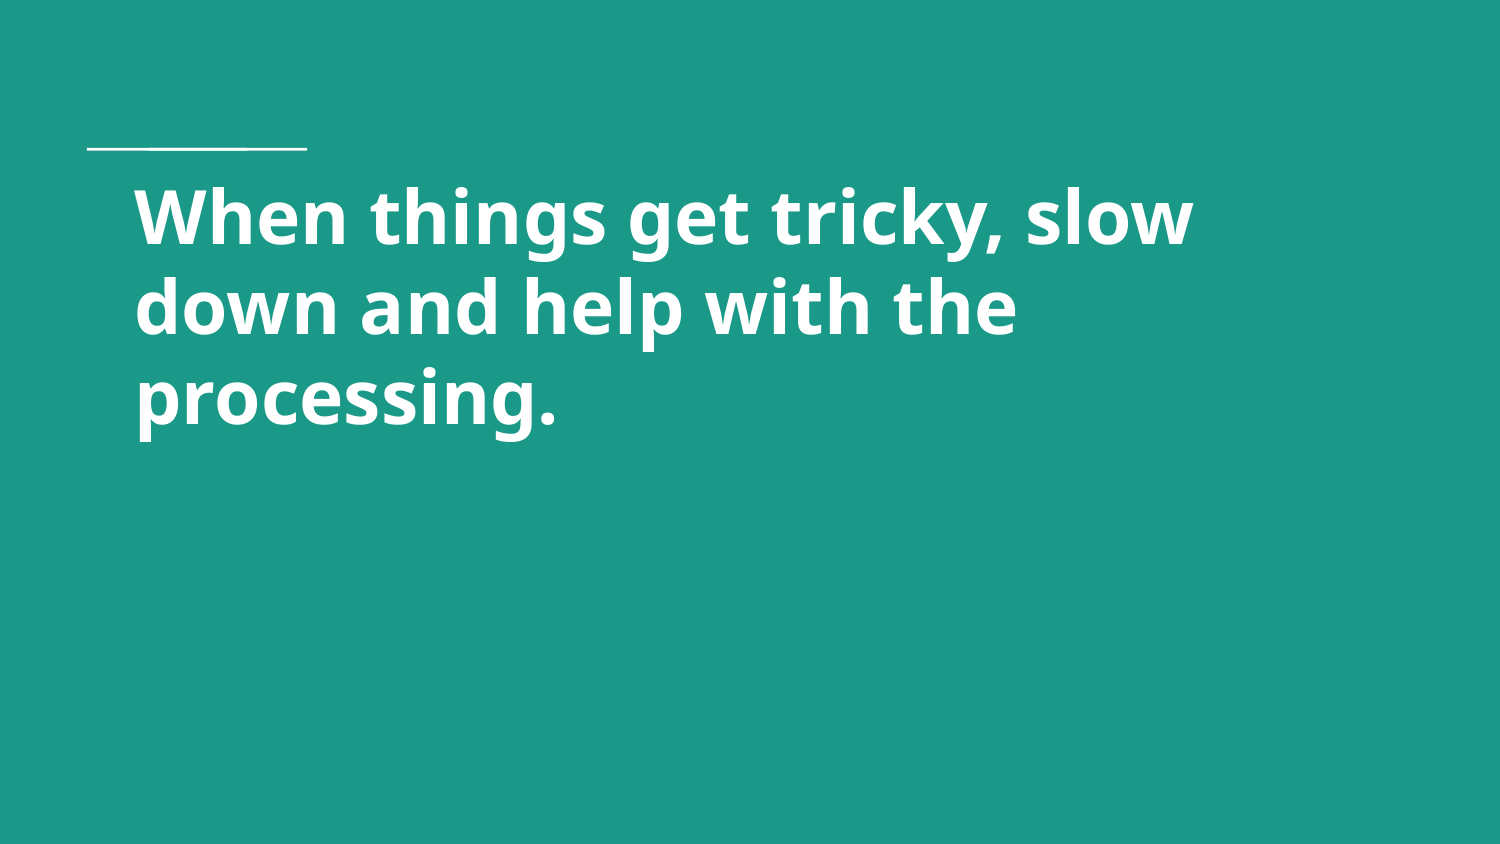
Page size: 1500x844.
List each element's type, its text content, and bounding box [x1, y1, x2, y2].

title When things get tricky, slow down and help with the processing. [119, 154, 1381, 404]
